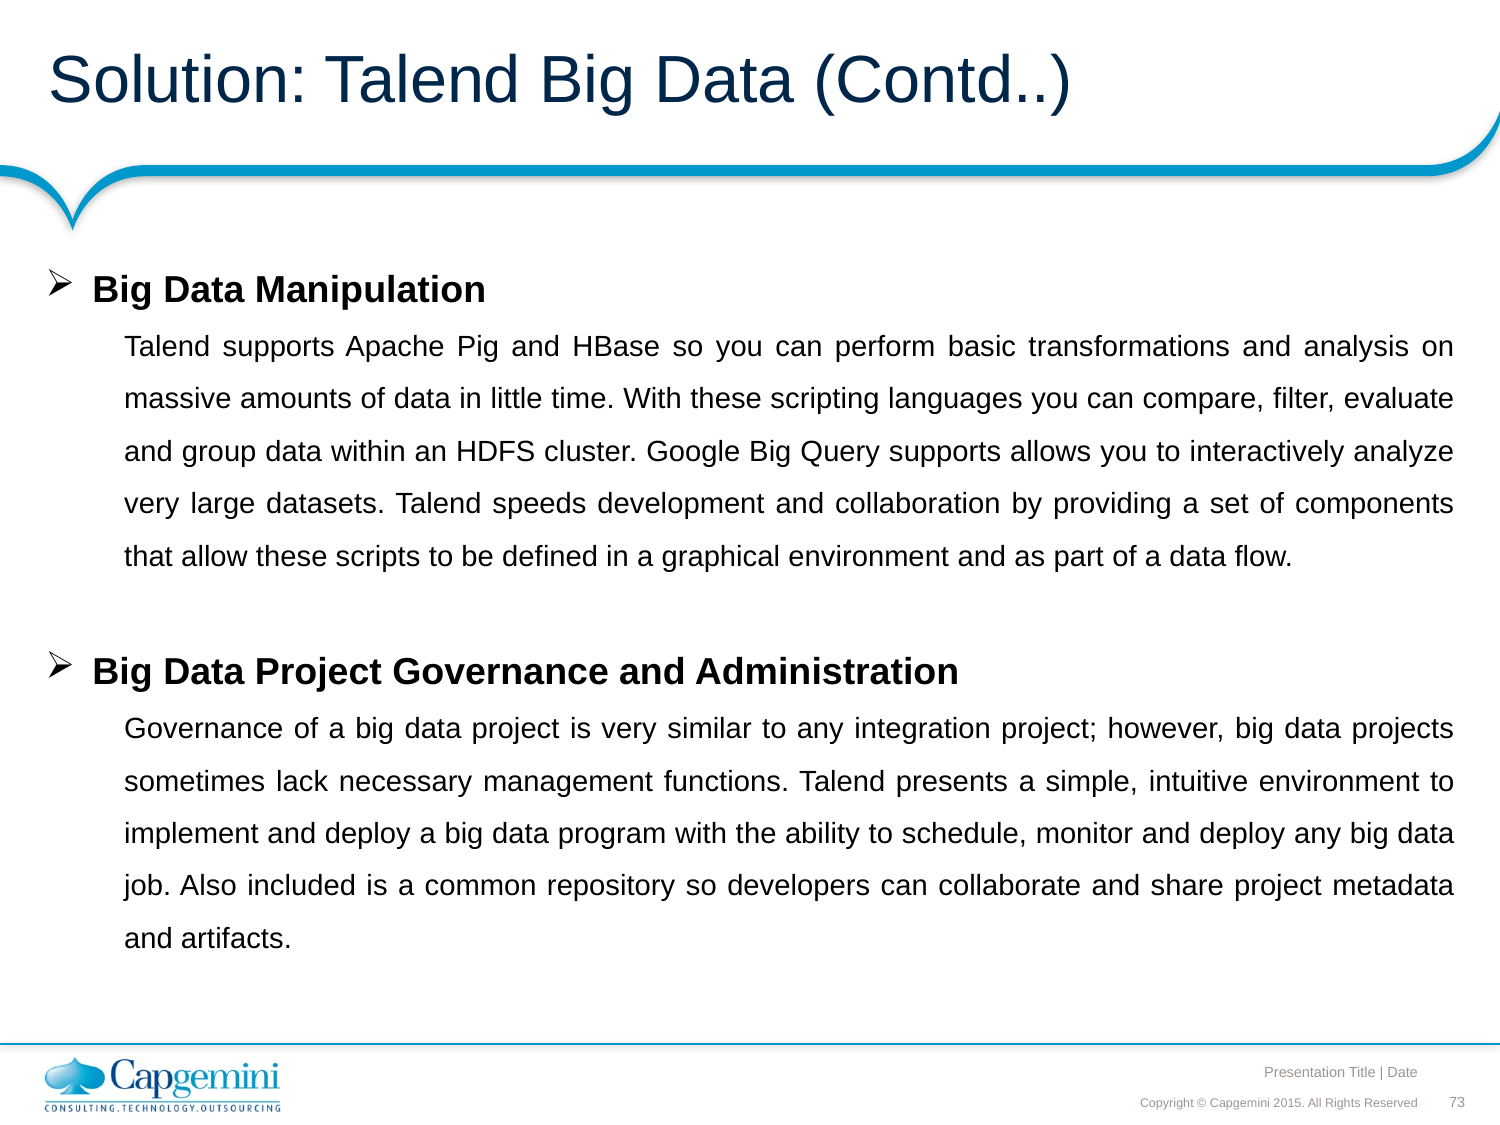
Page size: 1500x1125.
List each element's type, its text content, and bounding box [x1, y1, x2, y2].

picture [44, 1056, 281, 1113]
text_box Big Data Manipulation Talend supports Apache Pig and HBase so you can perform basic transformations and analysis on massive amounts of data in little time. With these scripting languages you can compare, filter, evaluate and group data within an HDFS cluster. Google Big Query supports allows you to interactively analyze very large datasets. Talend speeds development and collaboration by providing a set of components that allow these scripts to be defined in a graphical environment and as part of a data flow. Big Data Project Governance and Administration Governance of a big data project is very similar to any integration project; however, big data projects sometimes lack necessary management functions. Talend presents a simple, intuitive environment to implement and deploy a big data program with the ability to schedule, monitor and deploy any big data job. Also included is a common repository so developers can collaborate and share project metadata and artifacts. [30, 199, 1472, 1032]
title Solution: Talend Big Data (Contd..) [0, 0, 1500, 165]
